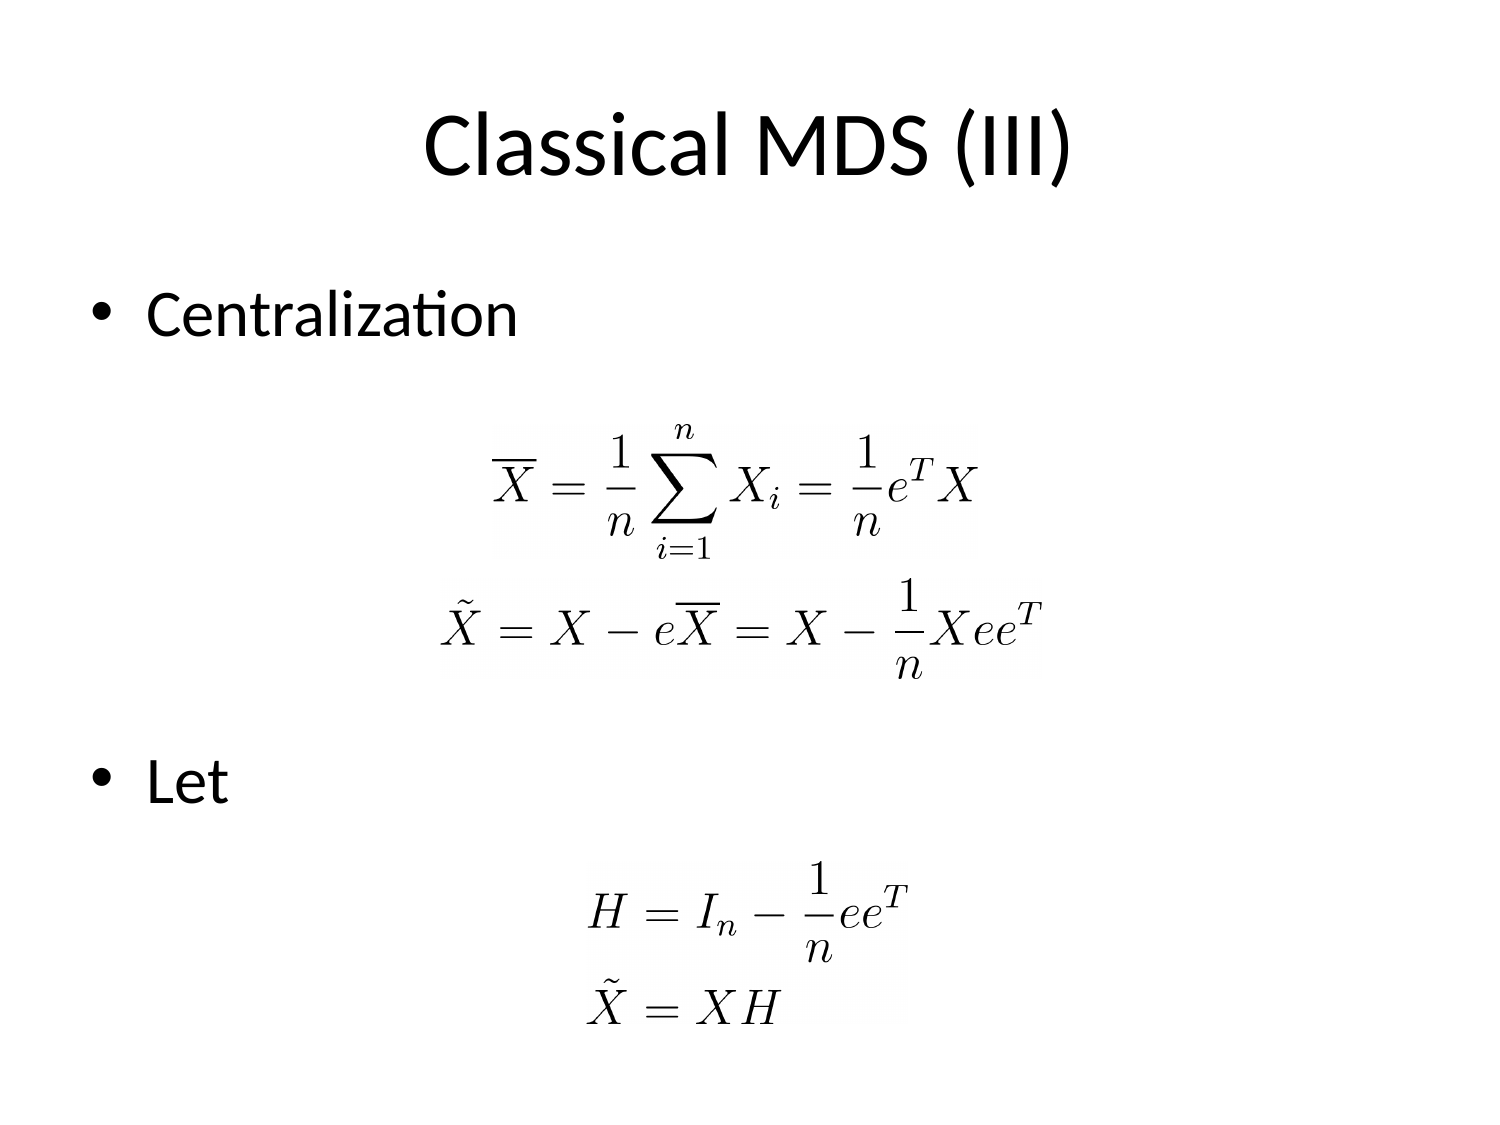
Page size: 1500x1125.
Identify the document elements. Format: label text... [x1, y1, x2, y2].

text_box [438, 574, 1044, 683]
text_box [489, 420, 980, 564]
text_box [584, 857, 910, 1027]
title Classical MDS (III) [75, 45, 1425, 233]
list Centralization Let [75, 262, 1425, 1005]
